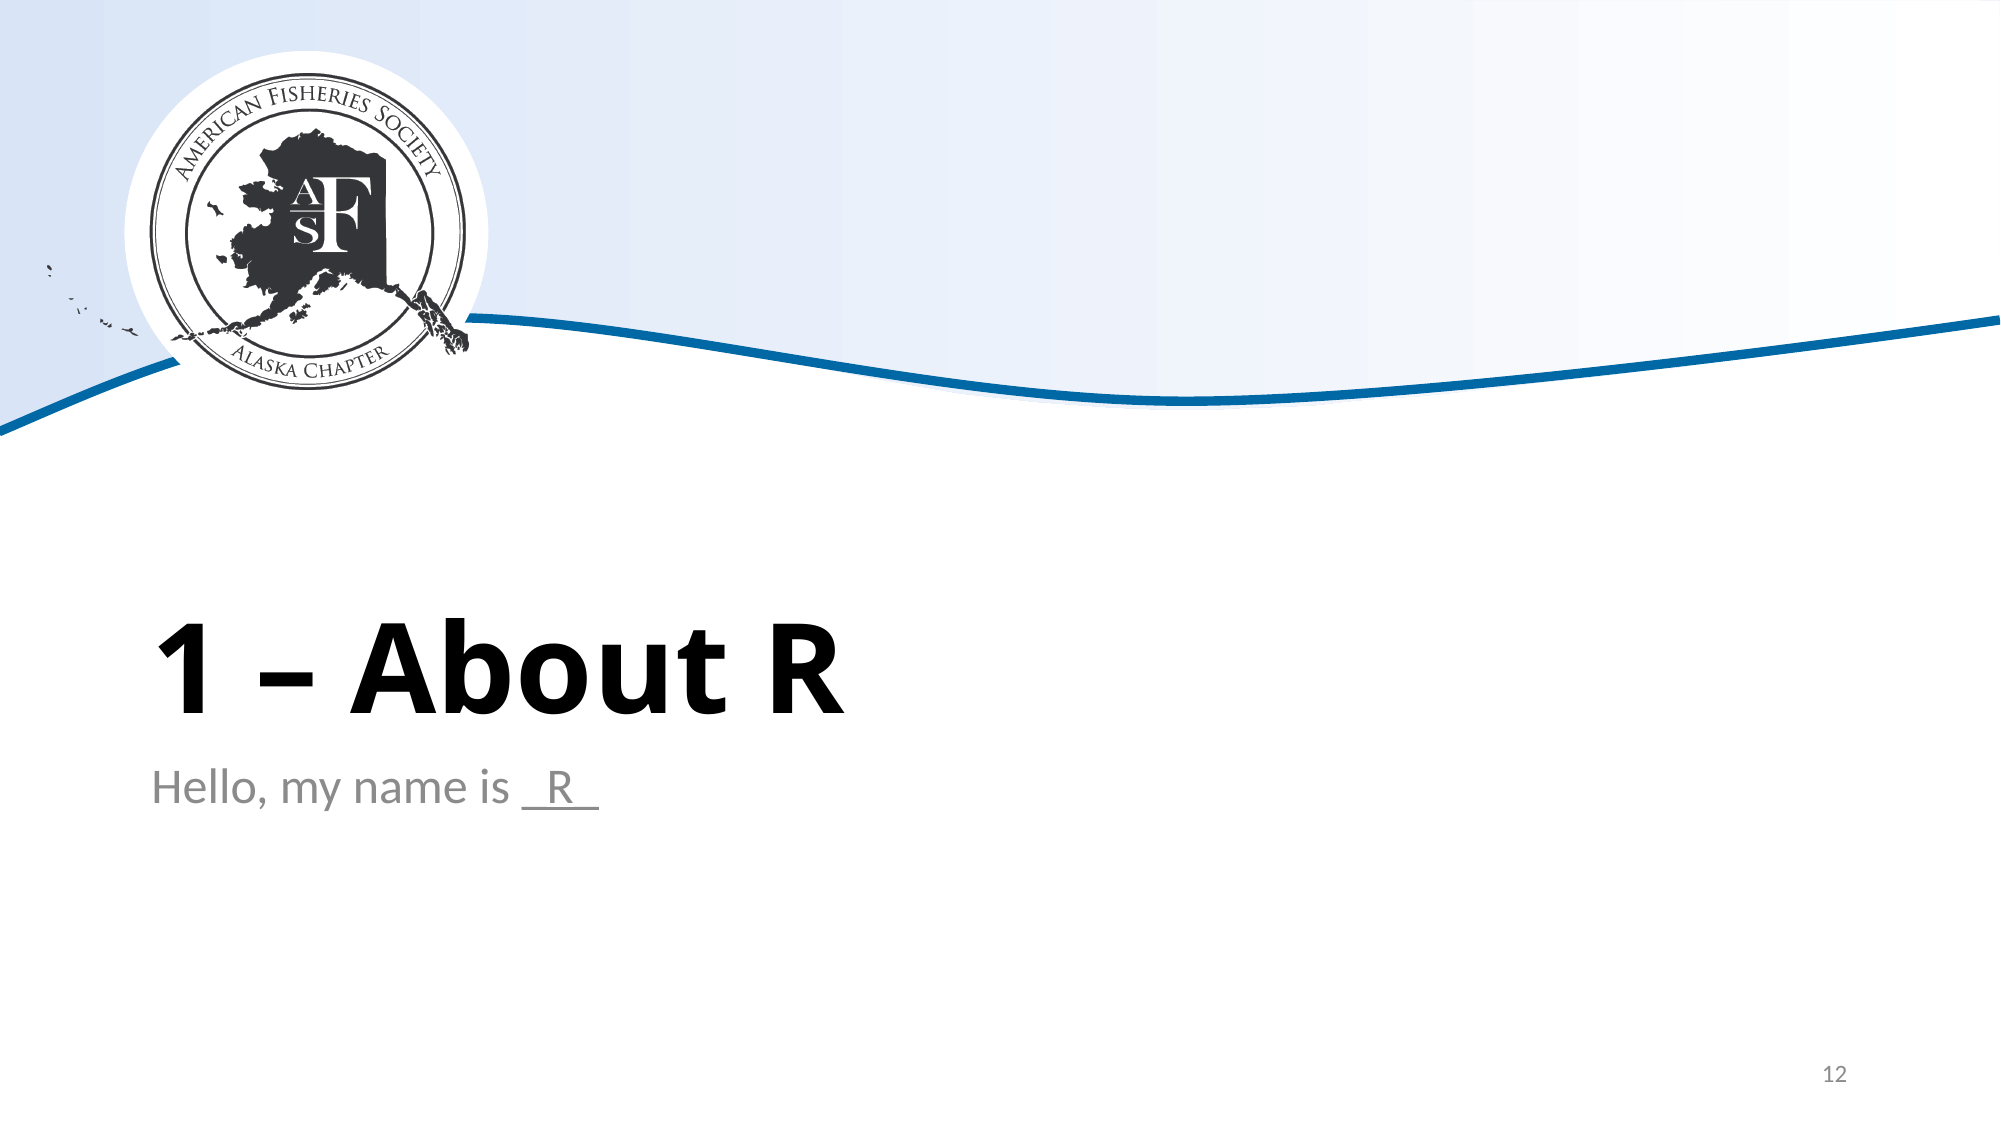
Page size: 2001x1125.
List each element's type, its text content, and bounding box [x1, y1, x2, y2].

slide_number 12 [1412, 1042, 1863, 1103]
picture [47, 73, 469, 390]
title 1 – About R [136, 280, 1862, 749]
list Hello, my name is _R_ [136, 752, 1862, 999]
